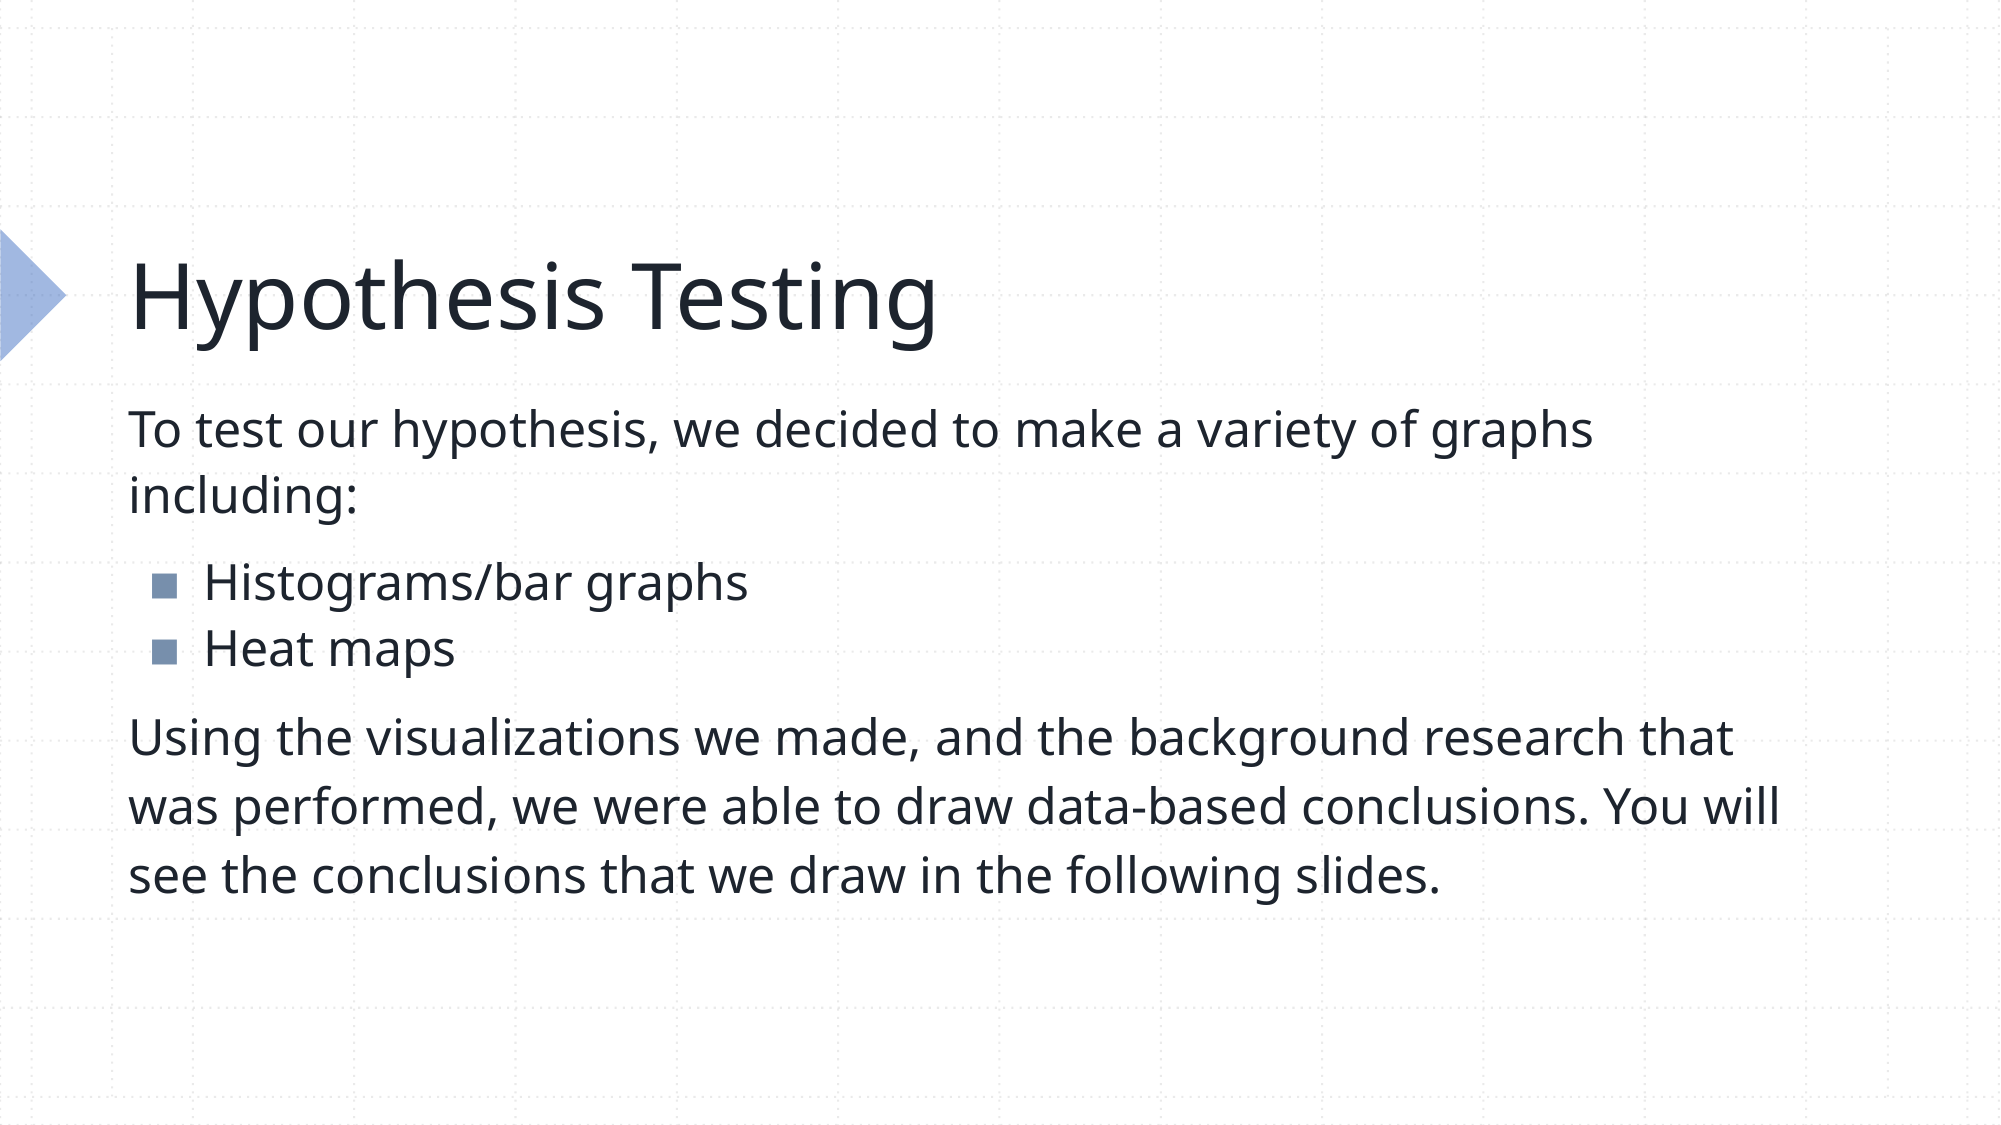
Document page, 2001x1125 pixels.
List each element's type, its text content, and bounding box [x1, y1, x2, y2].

title Hypothesis Testing [113, 223, 1808, 356]
list To test our hypothesis, we decided to make a variety of graphs including: Histograms/bar graphs Heat maps Using the visualizations we made, and the background research that was performed, we were able to draw data-based conclusions. You will see the conclusions that we draw in the following slides. [113, 383, 1808, 969]
